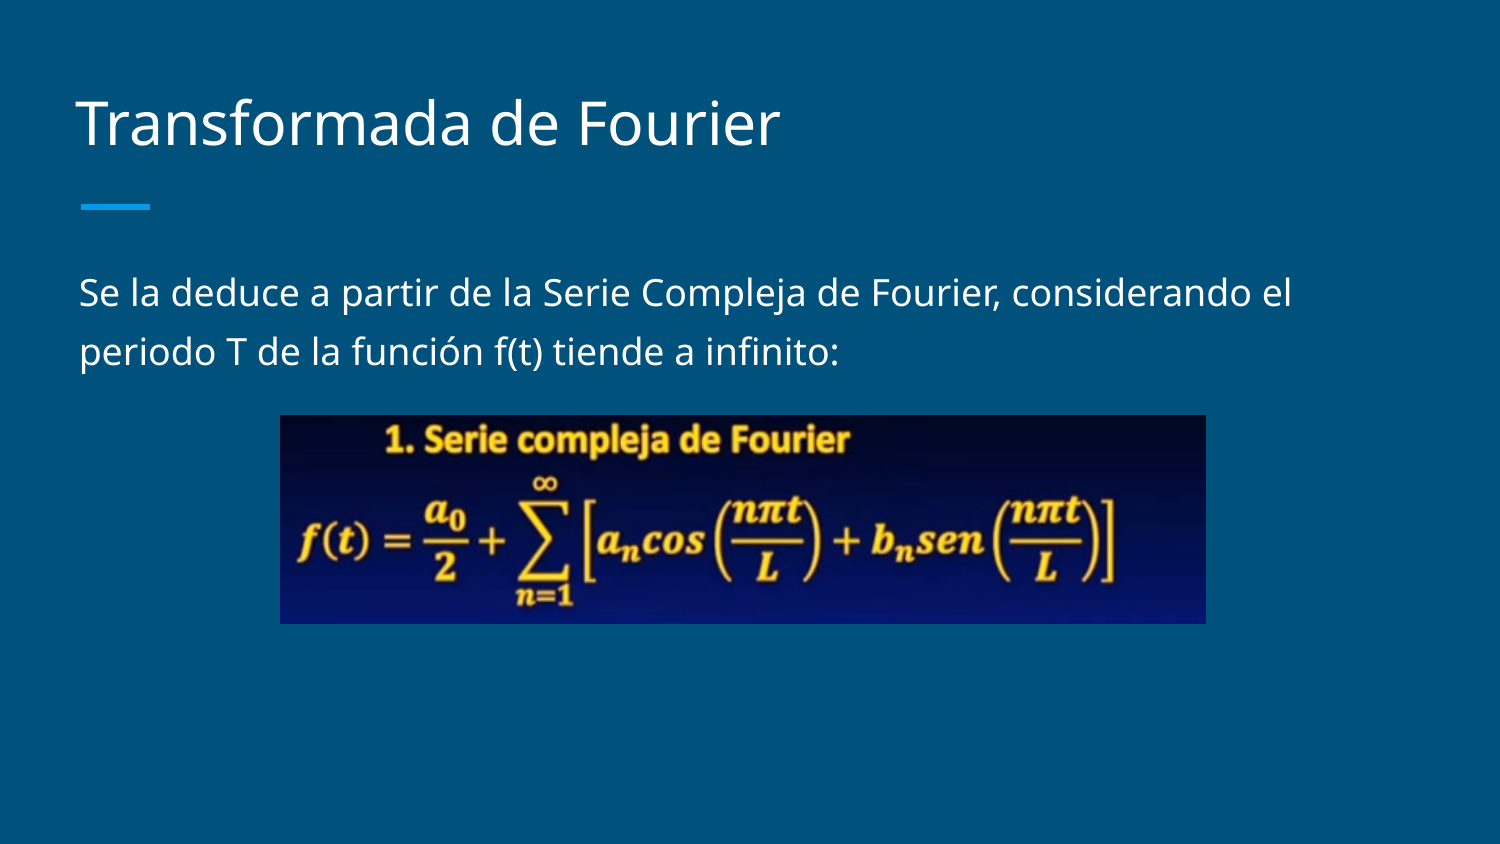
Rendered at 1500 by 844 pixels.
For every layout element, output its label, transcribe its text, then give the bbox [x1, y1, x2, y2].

list Se la deduce a partir de la Serie Compleja de Fourier, considerando el periodo T de la función f(t) tiende a infinito: [63, 244, 1437, 750]
picture [281, 416, 1205, 623]
title Transformada de Fourier [59, 65, 1433, 178]
